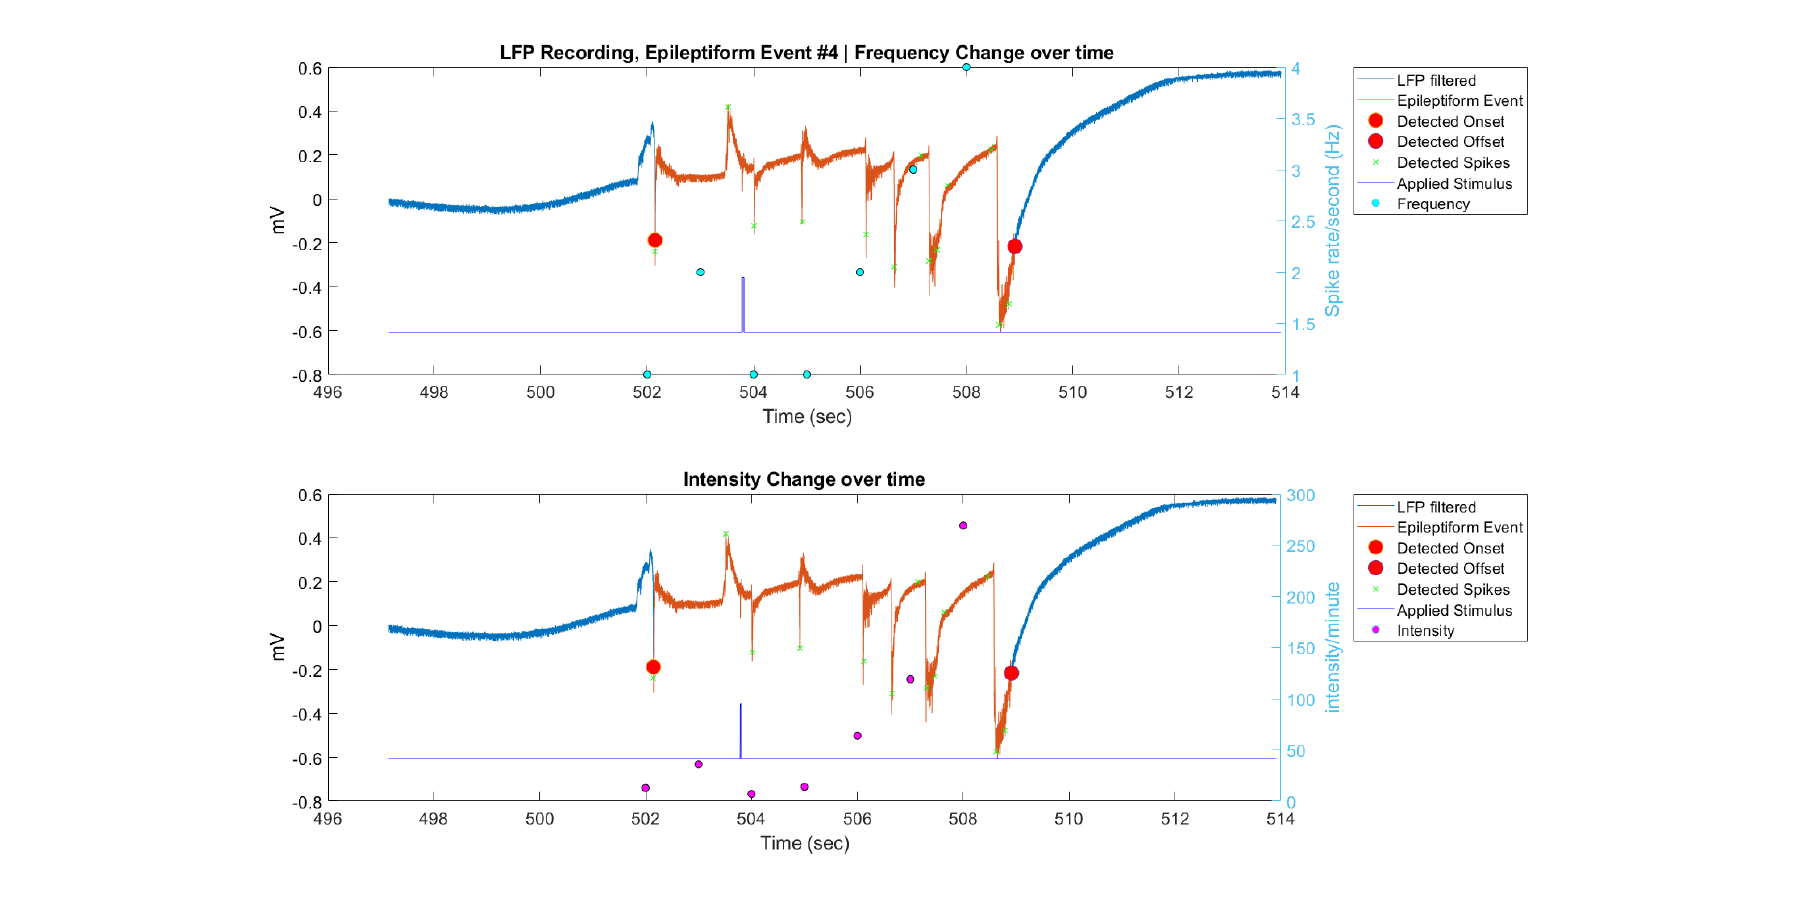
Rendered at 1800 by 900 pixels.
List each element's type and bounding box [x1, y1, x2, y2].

picture [126, 0, 1674, 900]
